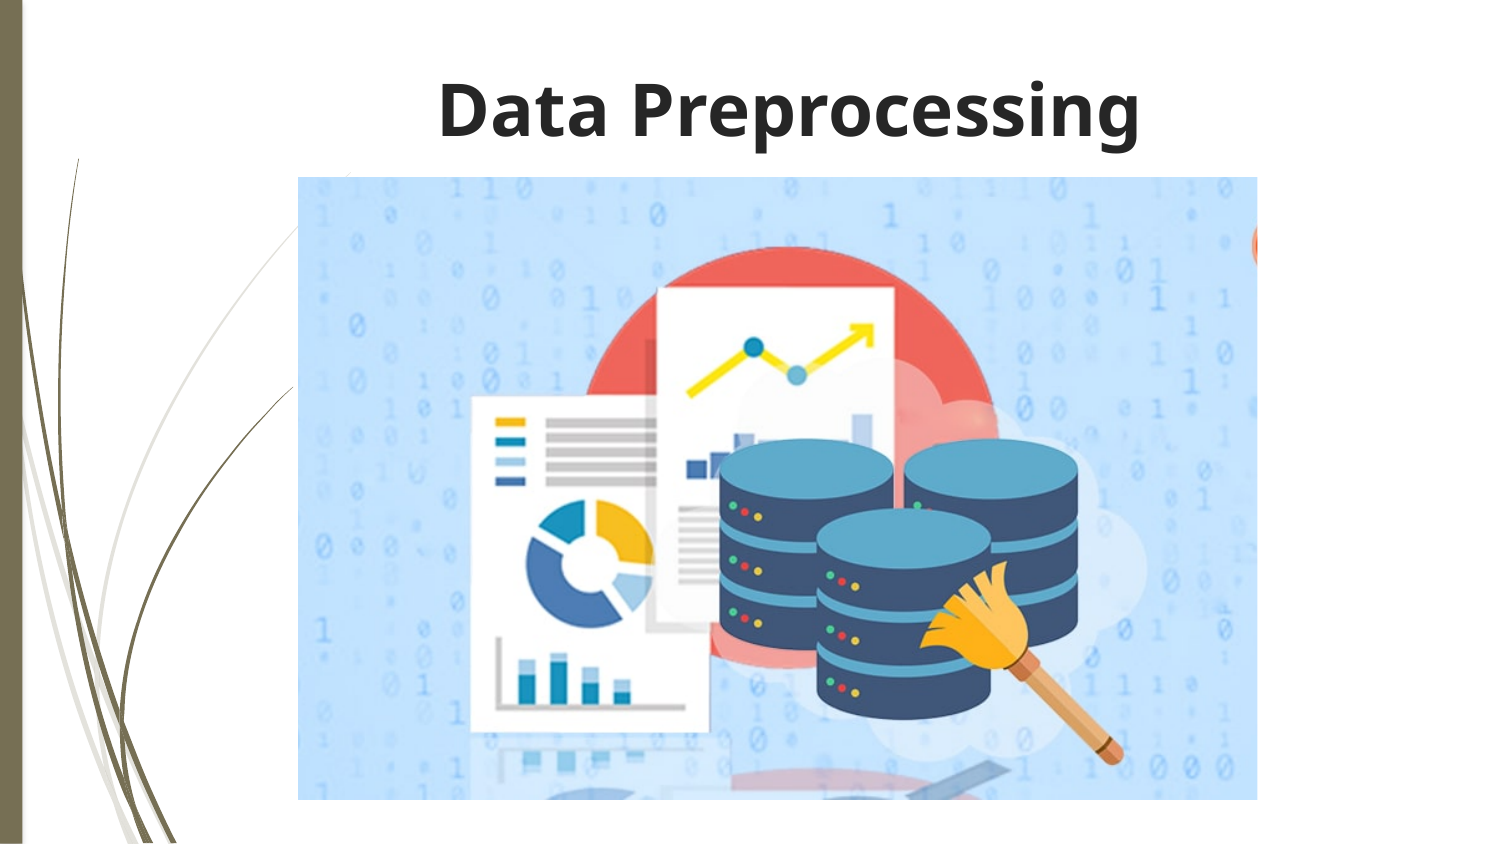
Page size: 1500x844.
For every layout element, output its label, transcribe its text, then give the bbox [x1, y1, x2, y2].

picture [297, 177, 1258, 800]
title Data Preprocessing [212, 48, 1368, 215]
